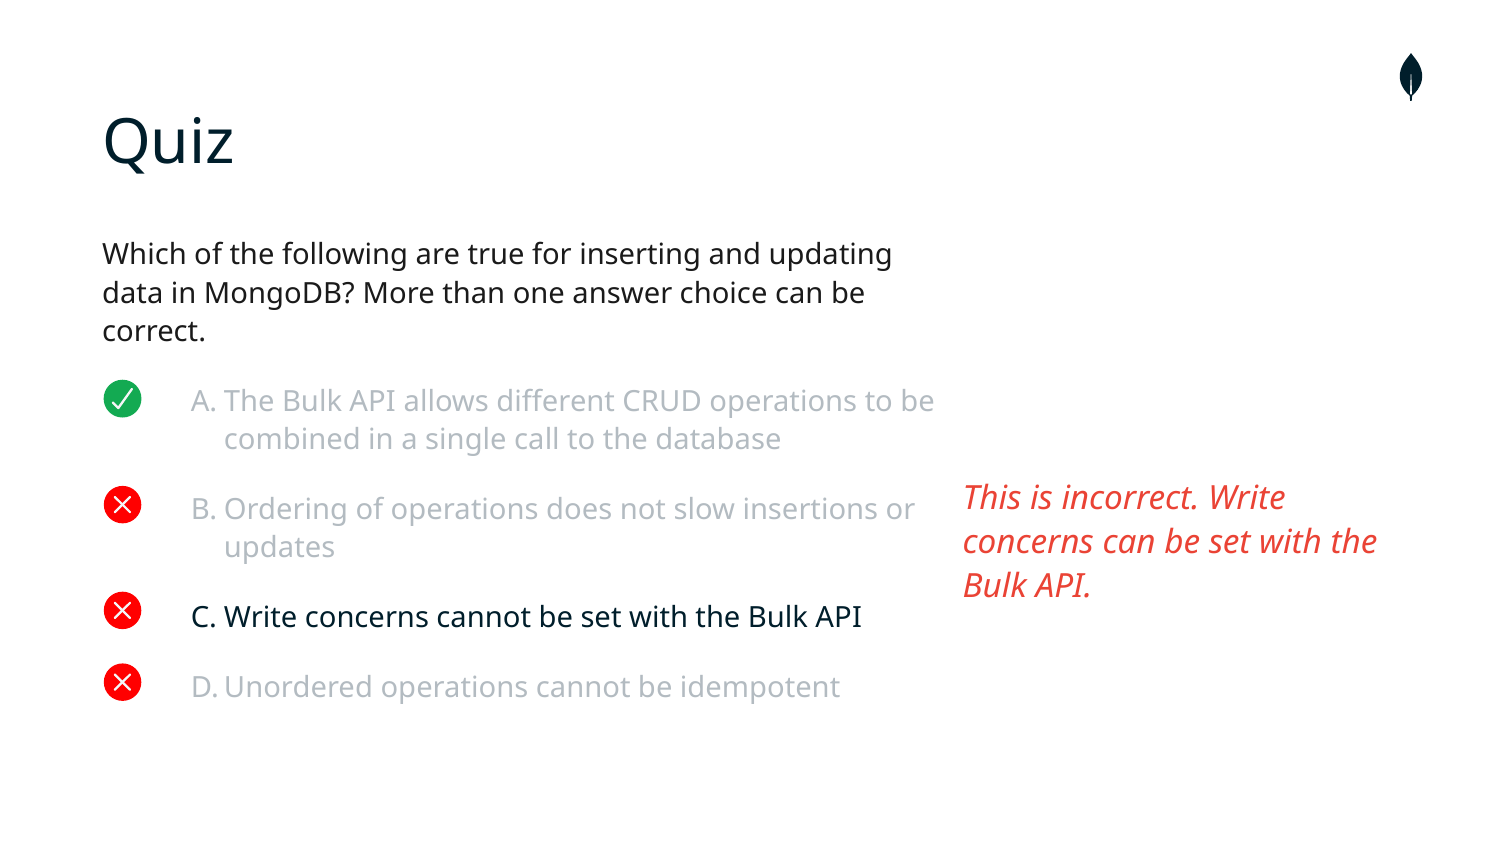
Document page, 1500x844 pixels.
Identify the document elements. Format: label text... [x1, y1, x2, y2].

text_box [103, 663, 142, 702]
text_box This is incorrect. Write concerns can be set with the Bulk API. [947, 457, 1440, 619]
title Which of the following are true for inserting and updating data in MongoDB? More than one answer choice can be correct. The Bulk API allows different CRUD operations to be combined in a single call to the database Ordering of operations does not slow insertions or updates Write concerns cannot be set with the Bulk API Unordered operations cannot be idempotent [102, 232, 948, 731]
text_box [103, 379, 142, 418]
title Quiz [102, 100, 1326, 177]
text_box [103, 485, 142, 524]
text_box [103, 591, 142, 630]
